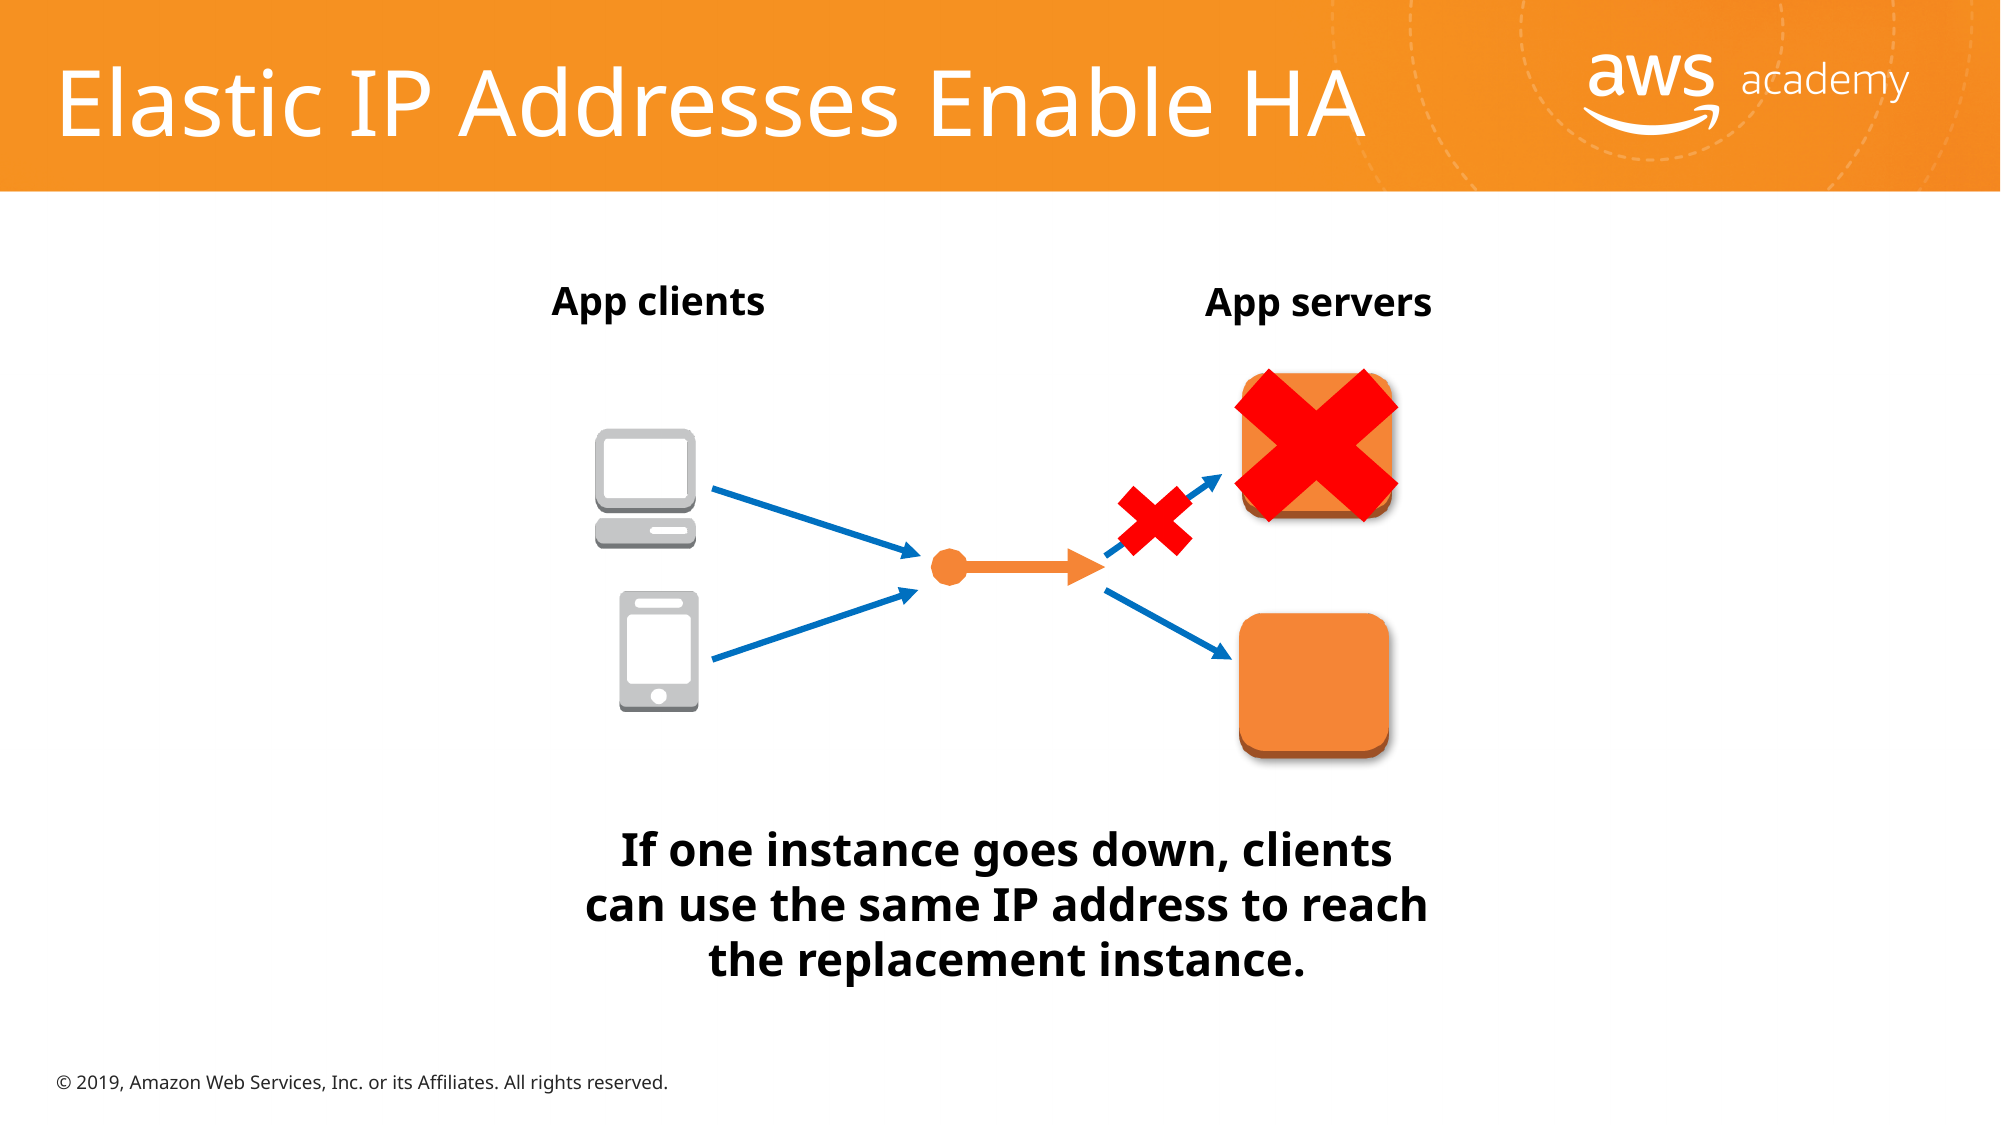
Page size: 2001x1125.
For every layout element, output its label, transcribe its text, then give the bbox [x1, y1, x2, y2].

text_box App clients [499, 276, 818, 323]
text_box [1105, 474, 1223, 557]
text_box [712, 589, 919, 660]
text_box If one instance goes down, clients can use the same IP address to reach the replacement instance. [578, 820, 1436, 1014]
picture [0, 0, 2001, 1125]
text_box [712, 488, 921, 556]
text_box App servers [1159, 277, 1478, 324]
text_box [1105, 589, 1232, 660]
title Elastic IP Addresses Enable HA [39, 43, 1863, 172]
